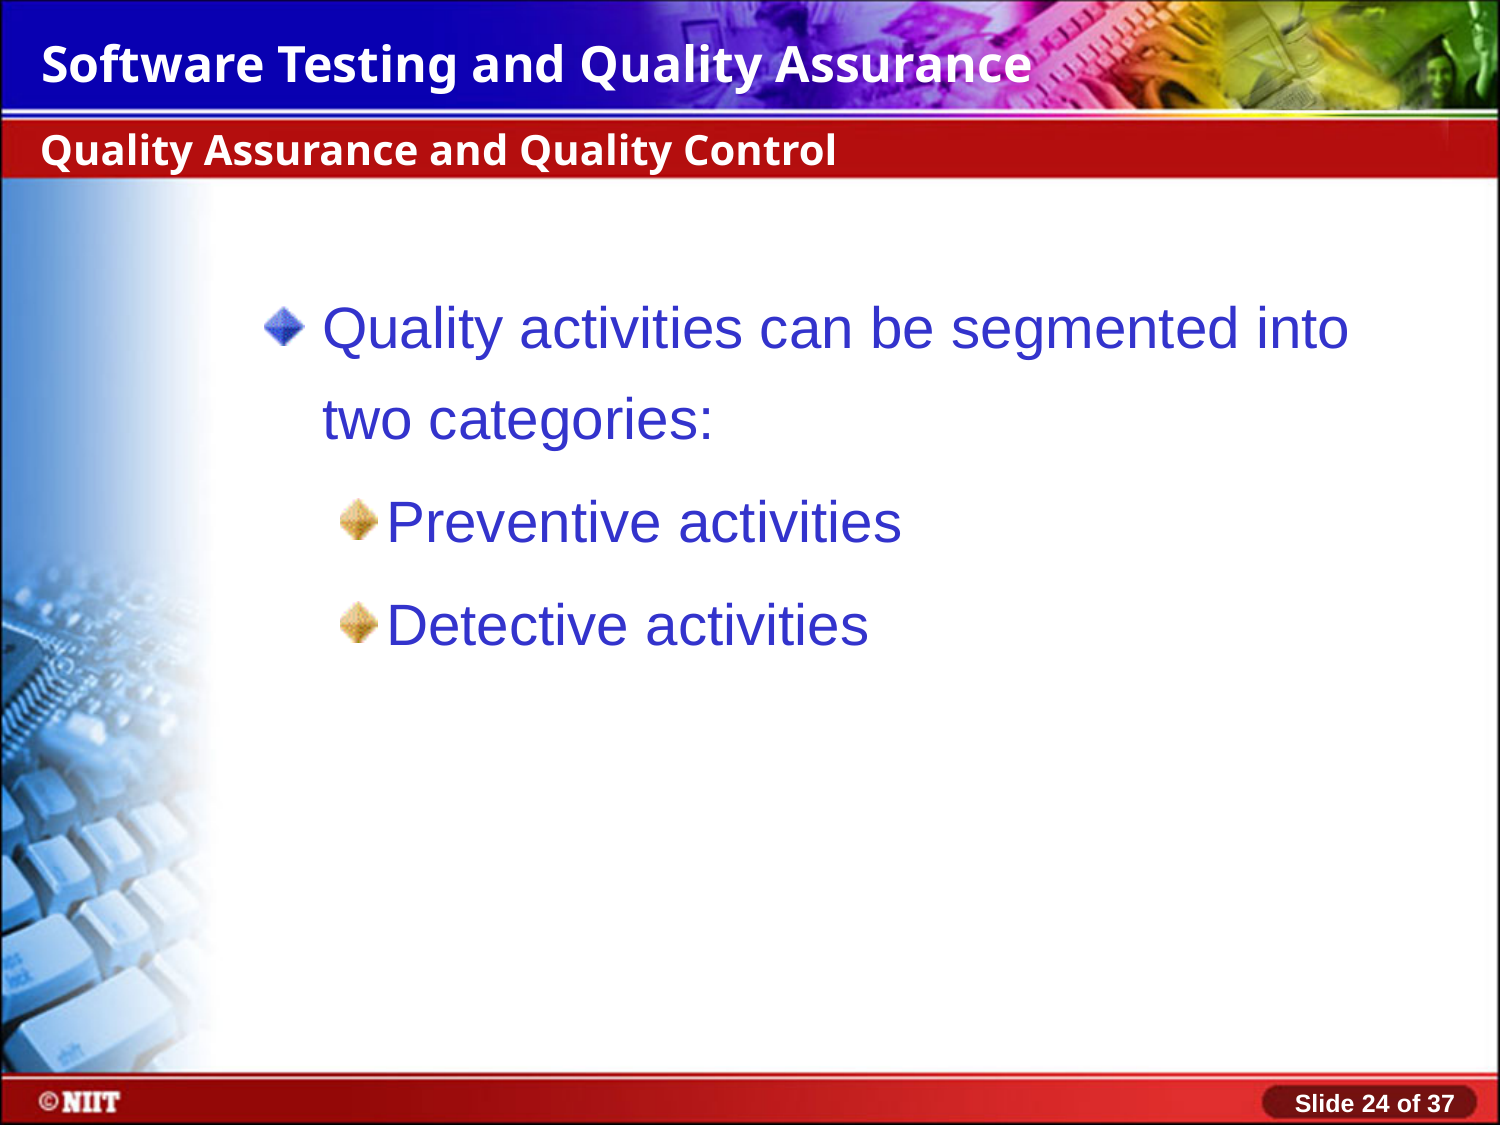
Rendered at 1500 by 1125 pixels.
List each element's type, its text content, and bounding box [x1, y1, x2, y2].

text_box Quality Assurance and Quality Control [25, 116, 1151, 182]
picture [0, 0, 1500, 1125]
text_box Quality activities can be segmented into two categories: Preventive activities Detective activities [250, 262, 1451, 1012]
